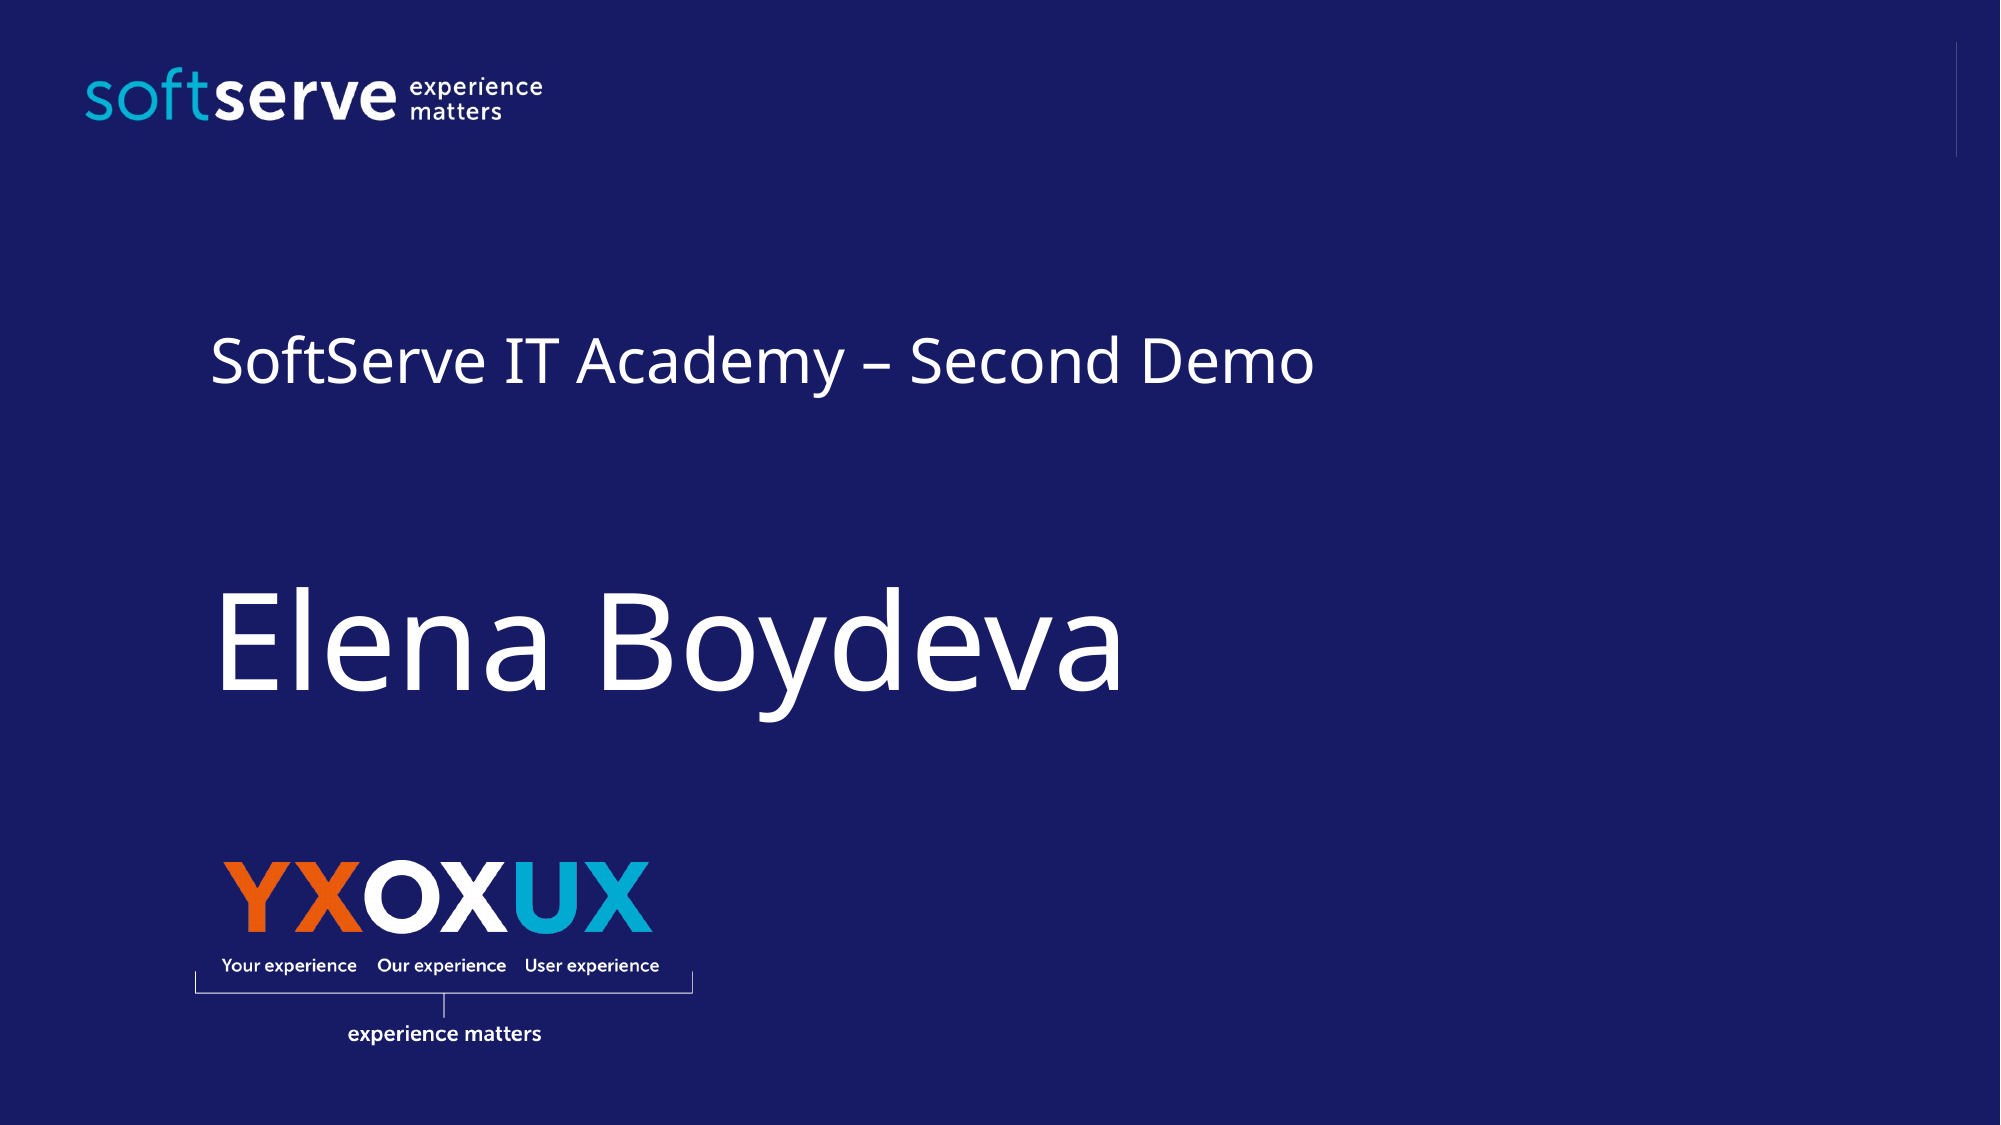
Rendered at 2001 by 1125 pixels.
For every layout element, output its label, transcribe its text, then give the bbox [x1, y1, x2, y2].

title Elena Boydeva [195, 443, 1447, 728]
picture [43, 42, 1957, 157]
subtitle SoftServe IT Academy – Second Demo [195, 322, 1667, 397]
picture [195, 860, 693, 1047]
